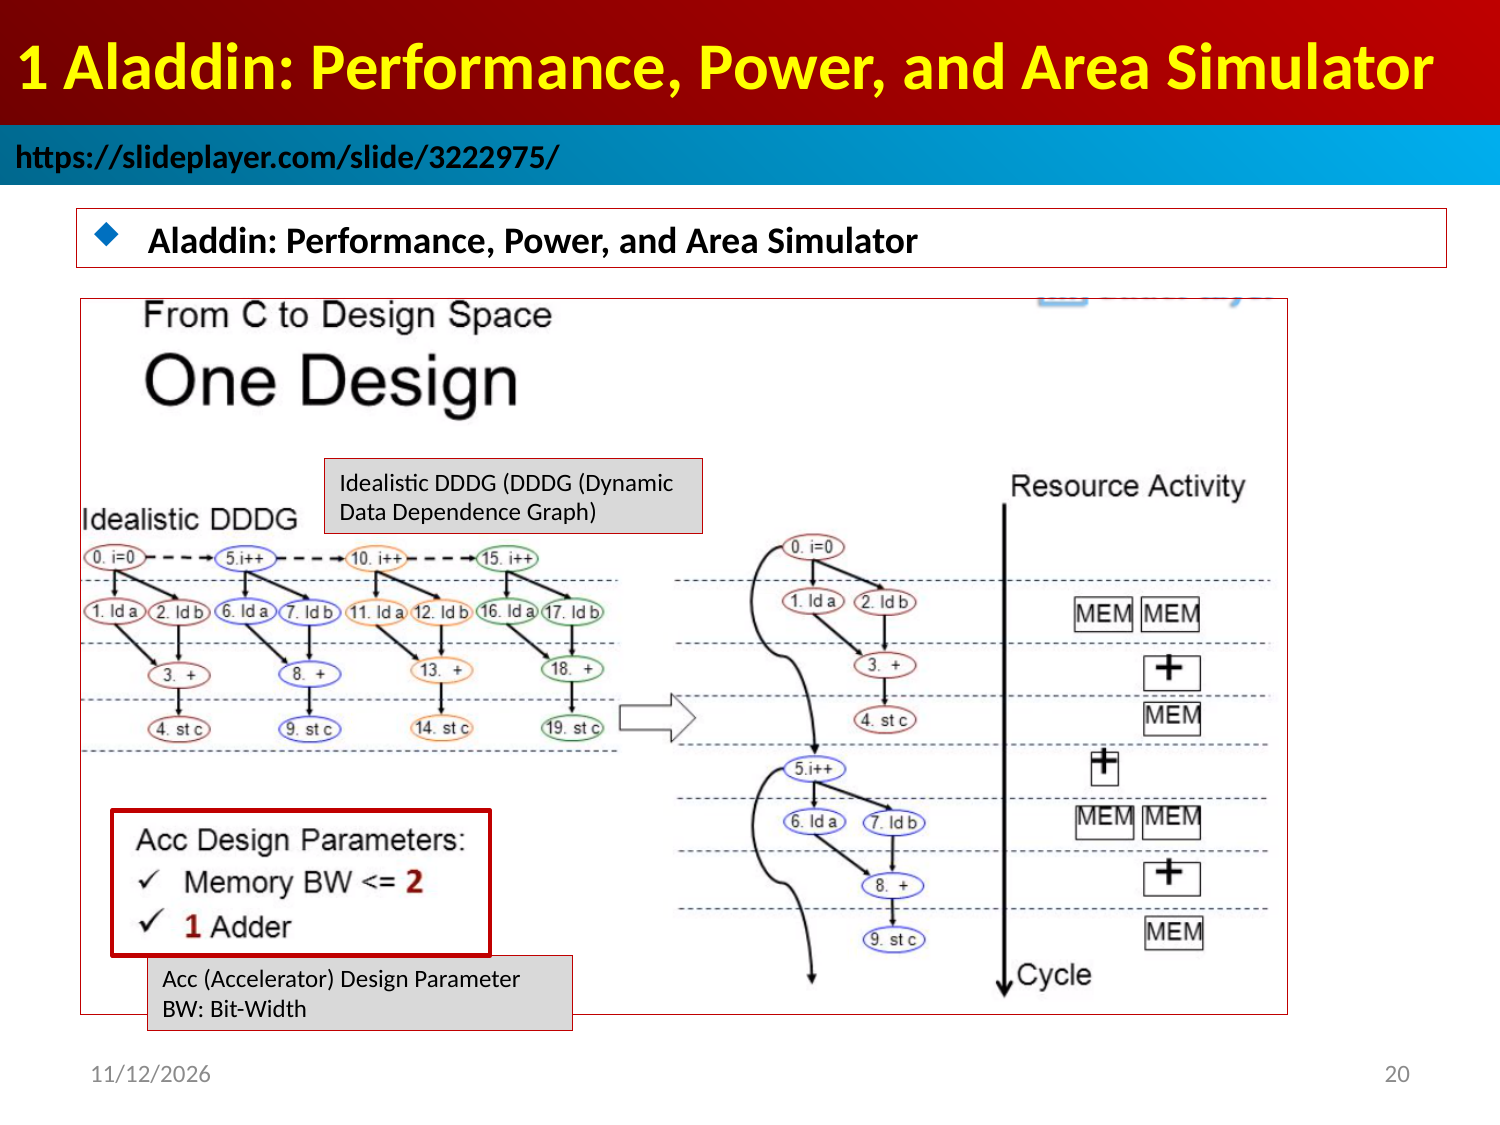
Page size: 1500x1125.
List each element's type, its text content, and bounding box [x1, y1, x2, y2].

text_box Acc (Accelerator) Design Parameter BW: Bit-Width [147, 1022, 573, 1031]
subtitle Aladdin: Performance, Power, and Area Simulator [76, 208, 1447, 268]
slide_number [75, 1042, 425, 1103]
picture [79, 297, 1289, 1016]
text_box https://slideplayer.com/slide/3222975/ [0, 125, 1500, 185]
slide_number 20 [1074, 1042, 1425, 1103]
title 1 Aladdin: Performance, Power, and Area Simulator [0, 0, 1500, 125]
